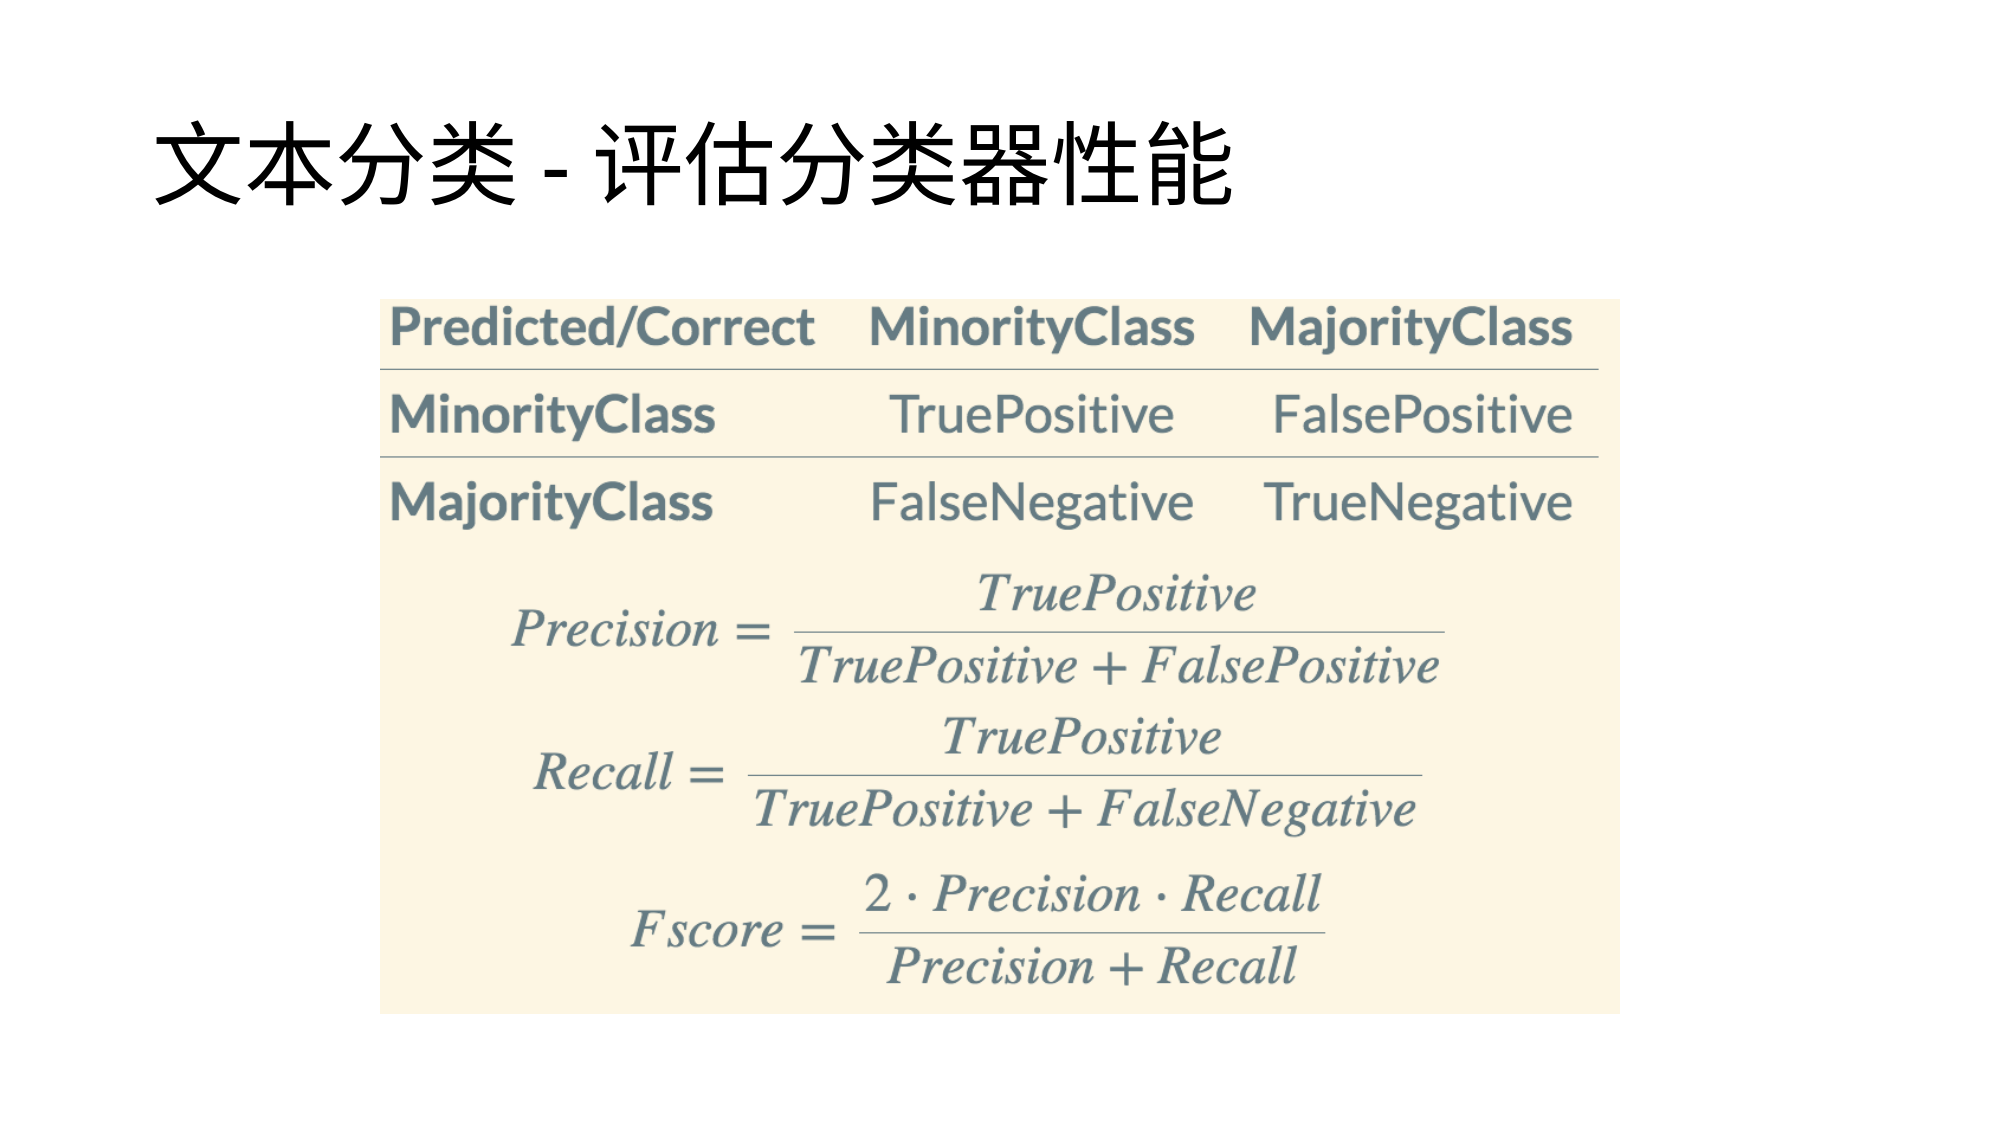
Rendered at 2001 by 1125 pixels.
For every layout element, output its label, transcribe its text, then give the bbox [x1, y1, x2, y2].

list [380, 299, 1620, 1014]
title 文本分类-评估分类器性能 [137, 59, 1863, 278]
